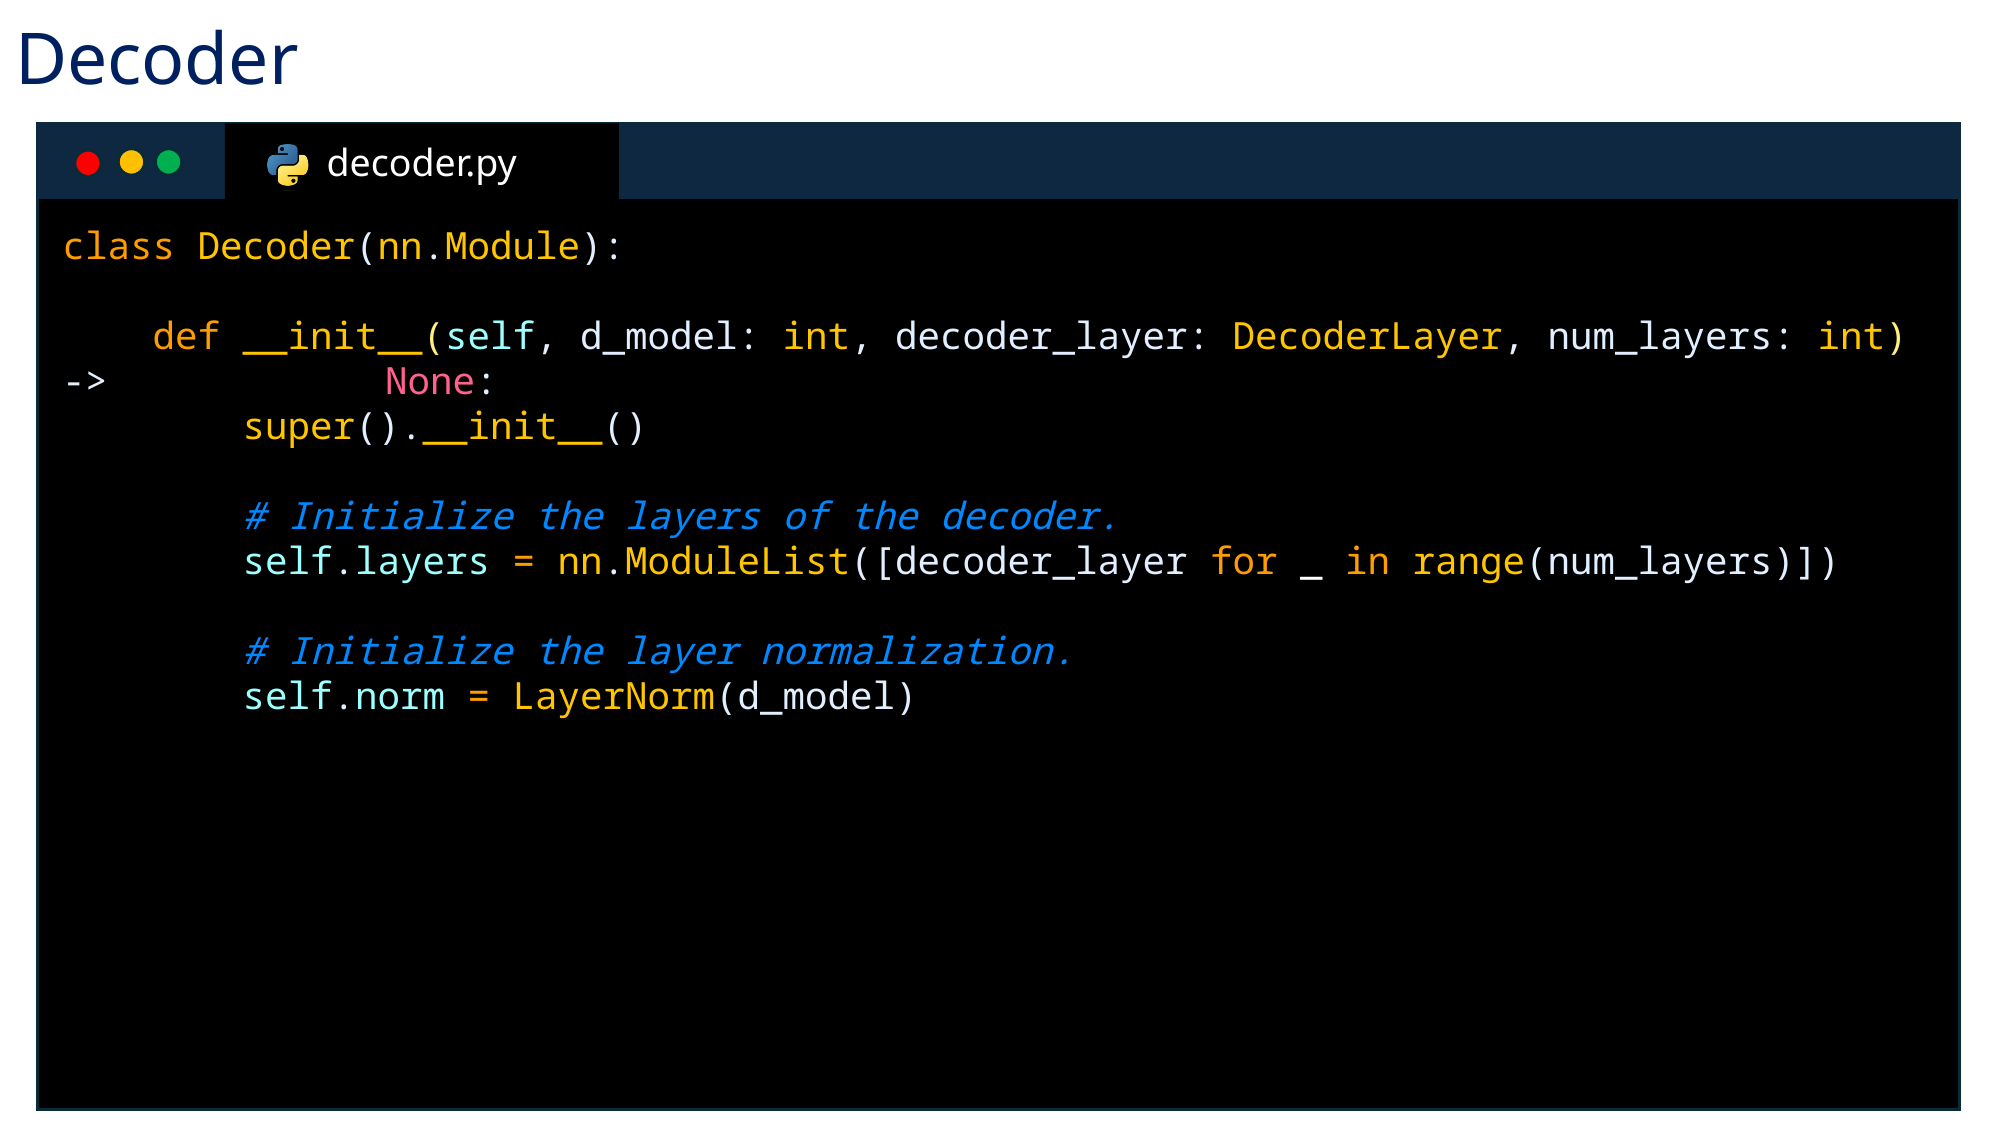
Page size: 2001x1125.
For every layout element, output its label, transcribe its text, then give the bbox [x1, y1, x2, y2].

text_box Decoder [0, 13, 394, 108]
picture [266, 143, 311, 192]
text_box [36, 122, 1962, 1111]
